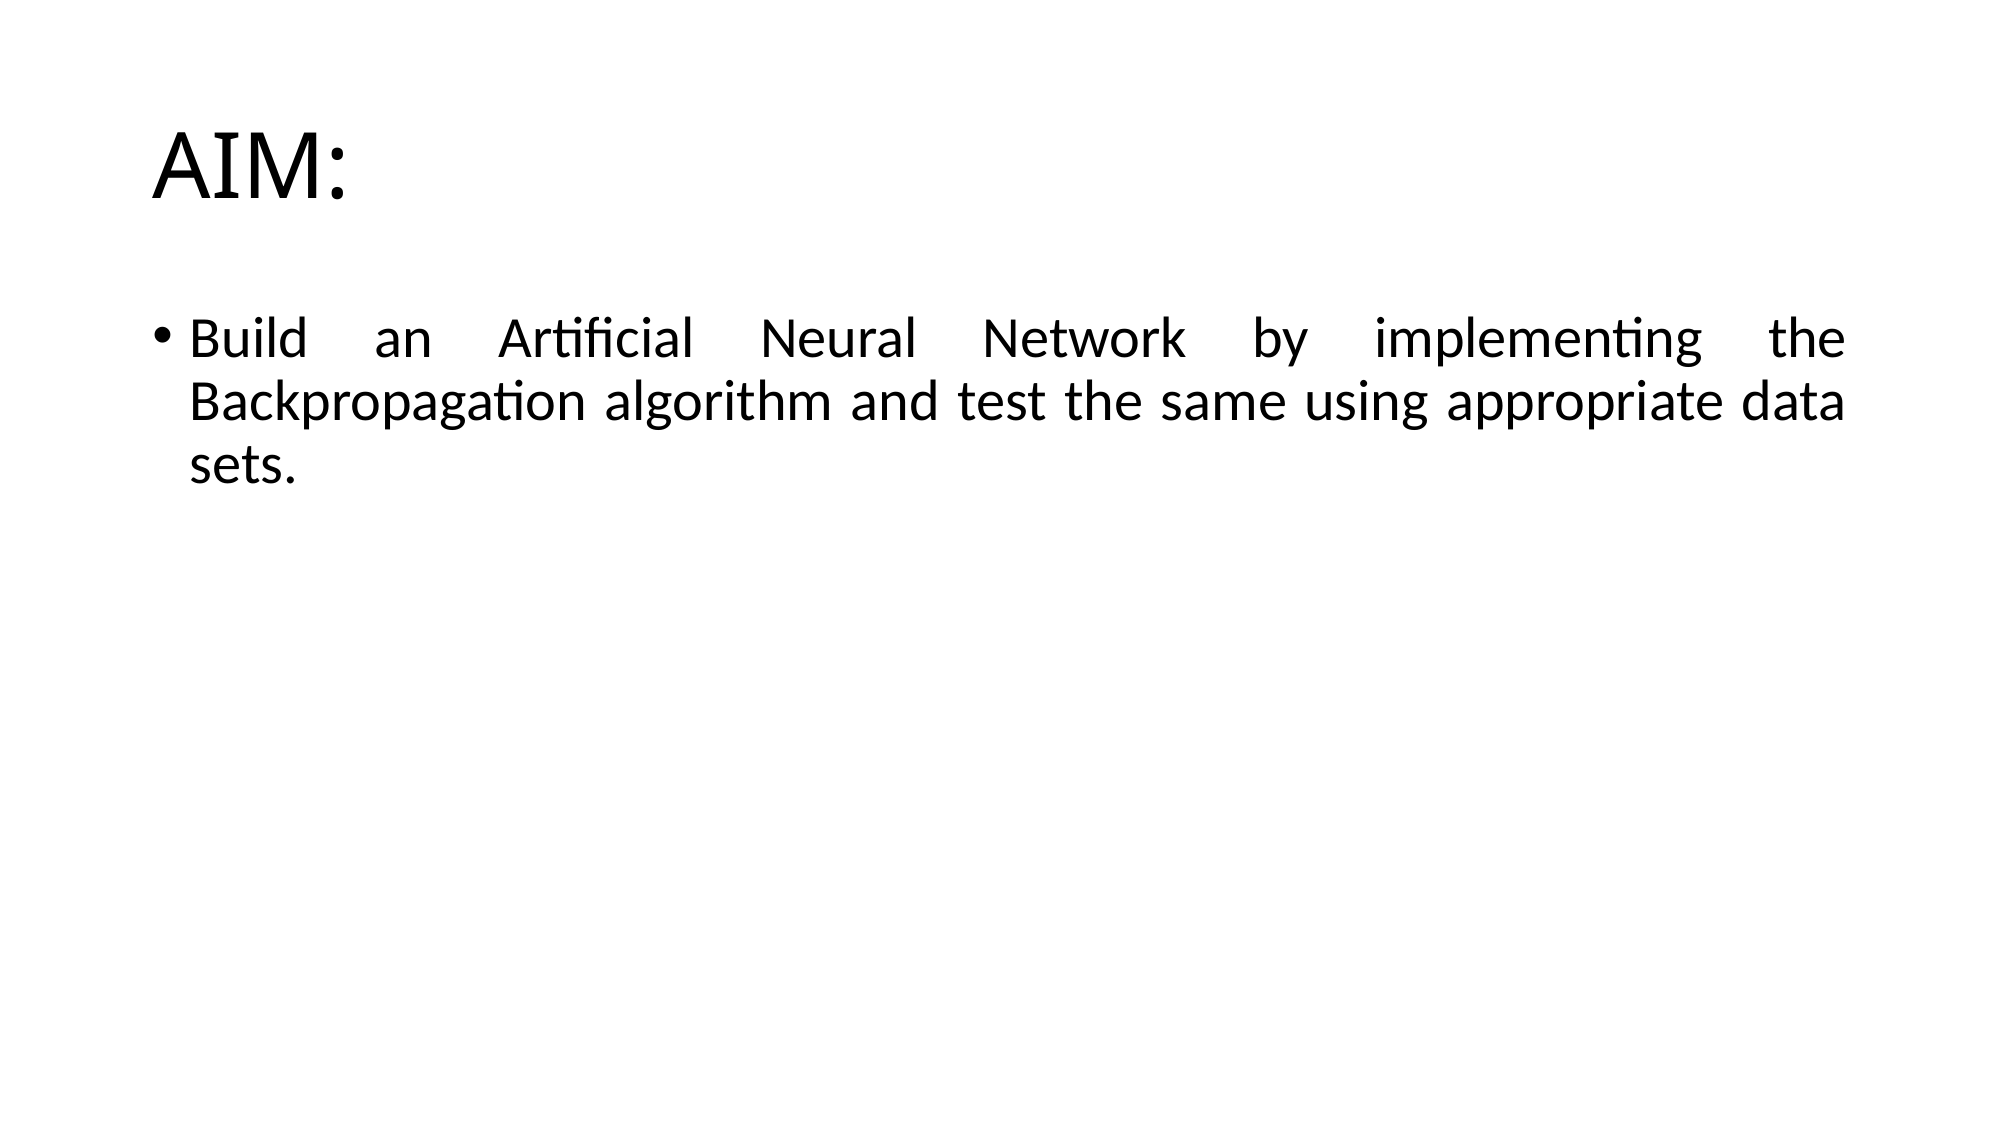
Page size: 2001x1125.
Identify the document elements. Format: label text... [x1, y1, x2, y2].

list Build an Artificial Neural Network by implementing the Backpropagation algorithm and test the same using appropriate data sets. [137, 299, 1863, 1014]
title AIM: [137, 59, 1863, 278]
